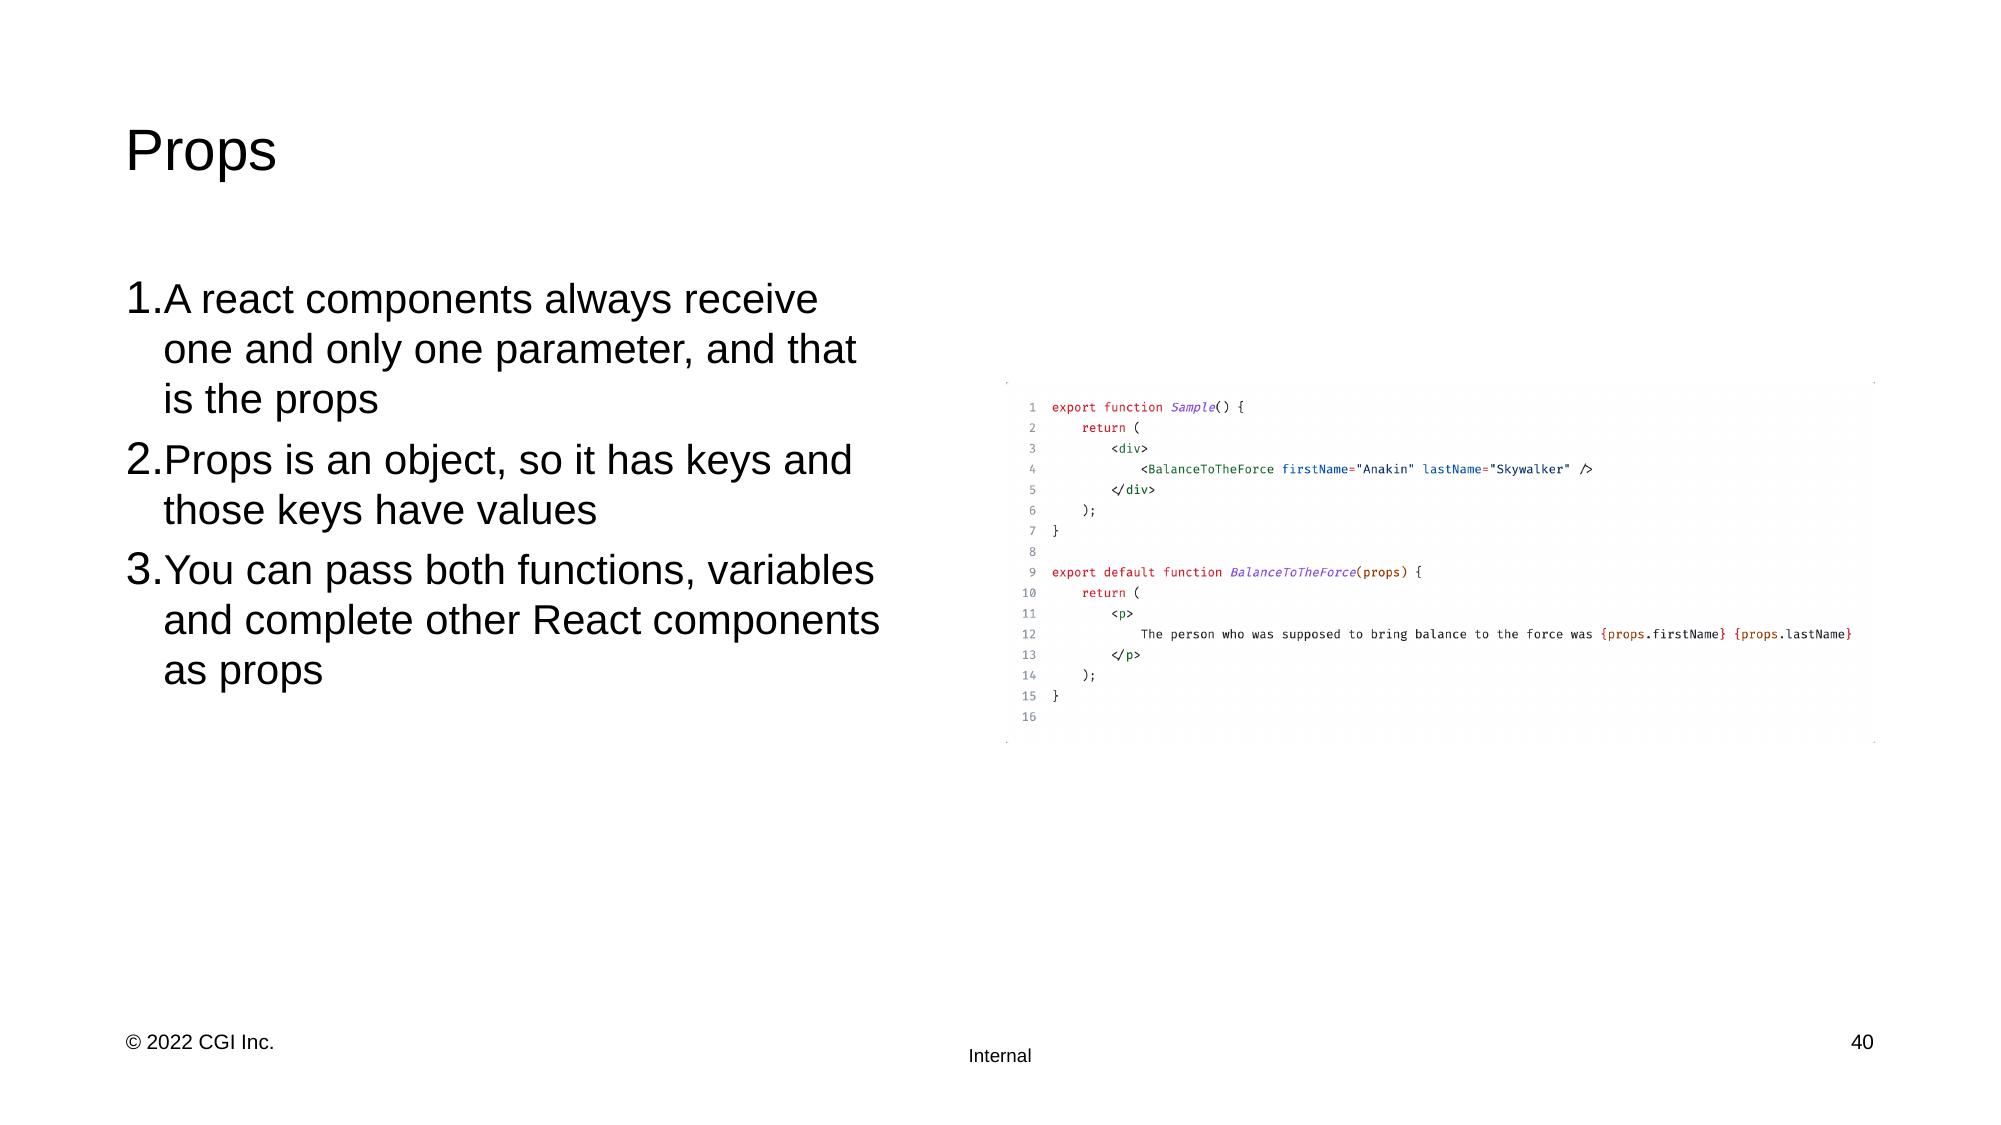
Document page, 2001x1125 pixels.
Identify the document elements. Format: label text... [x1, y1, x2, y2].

list A react components always receive one and only one parameter, and that is the props Props is an object, so it has keys and those keys have values You can pass both functions, variables and complete other React components as props [125, 271, 882, 1000]
picture [1005, 382, 1875, 743]
slide_number 40 [1831, 1027, 1875, 1056]
title Props [125, 112, 882, 215]
